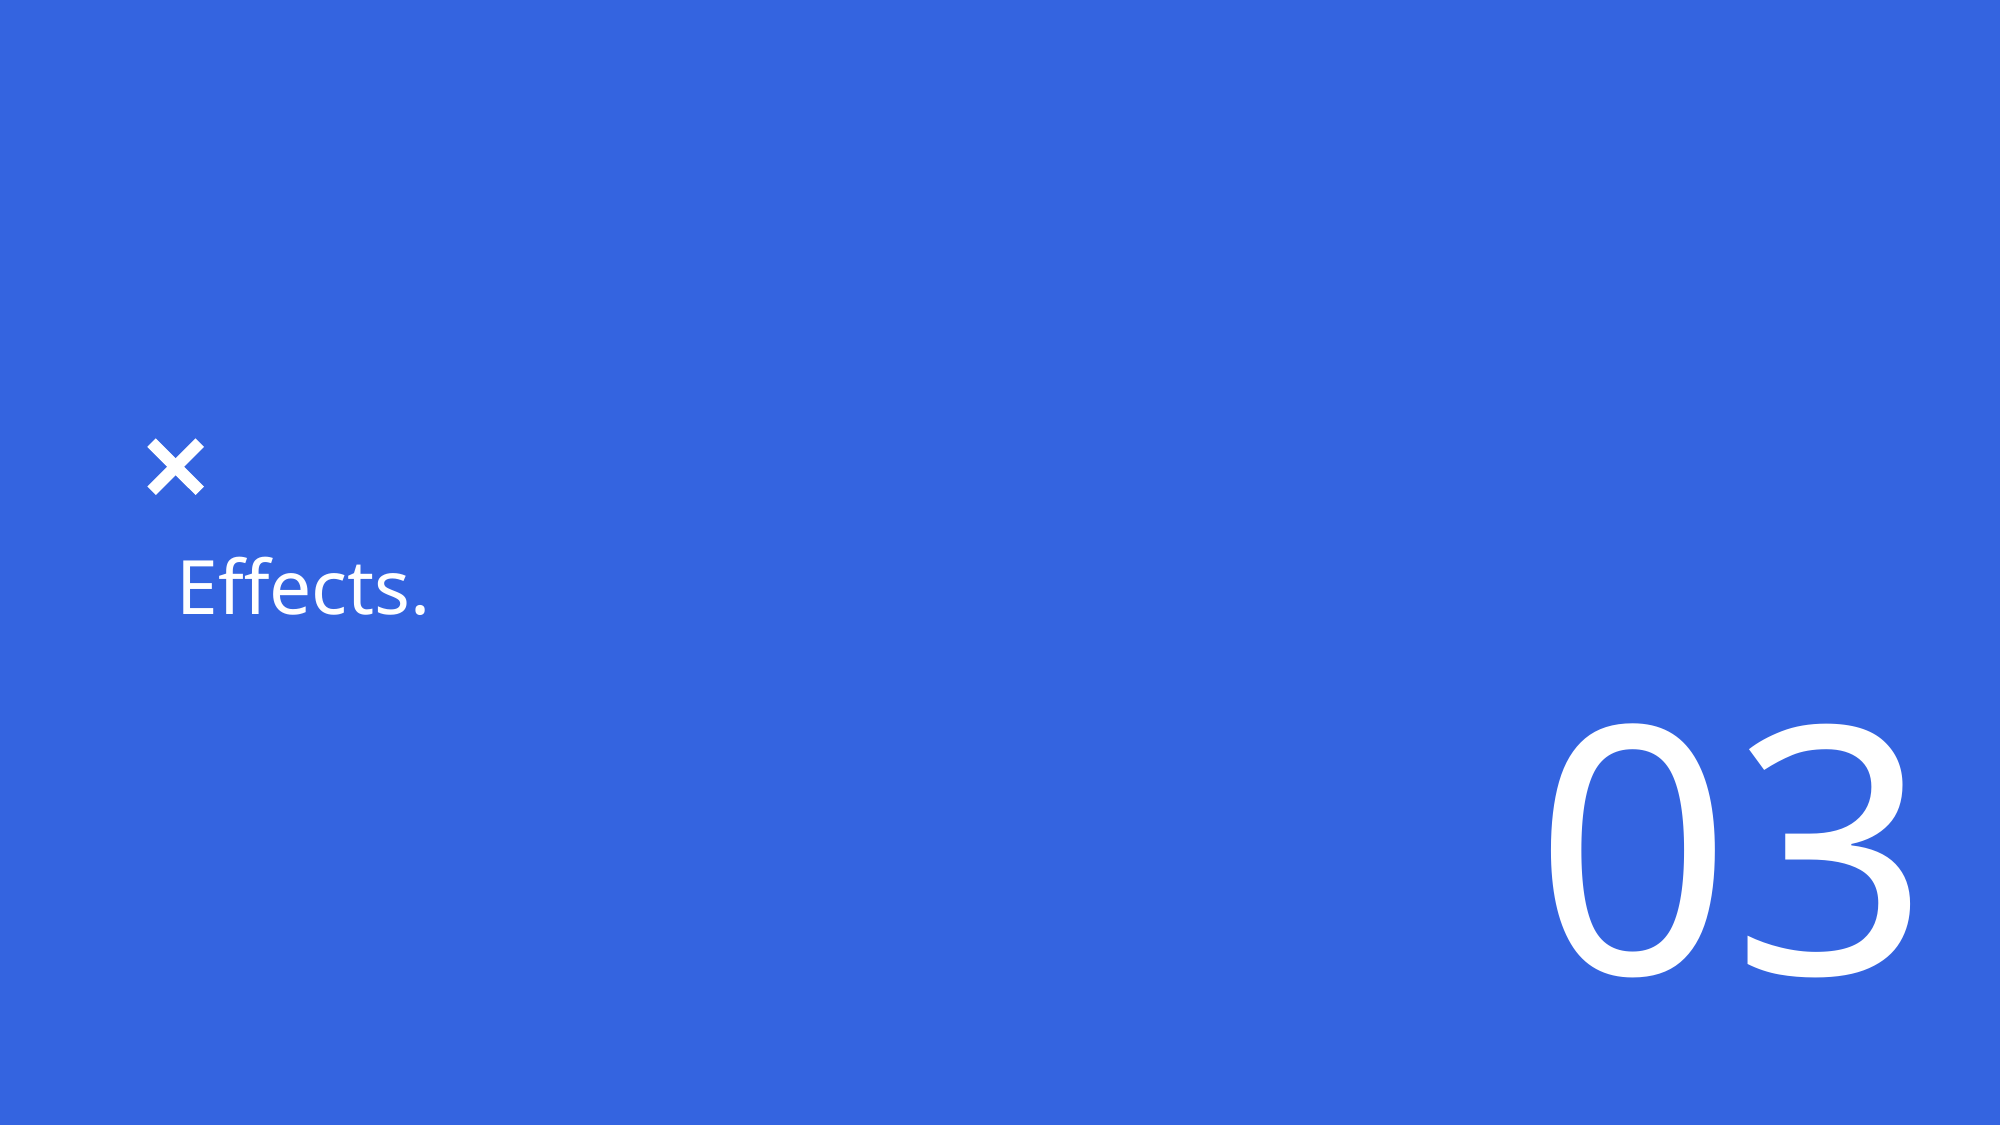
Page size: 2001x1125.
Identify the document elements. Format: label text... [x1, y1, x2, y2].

text_box Effects. [161, 505, 446, 755]
text_box 03 [1519, 621, 1946, 1052]
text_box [151, 442, 200, 491]
